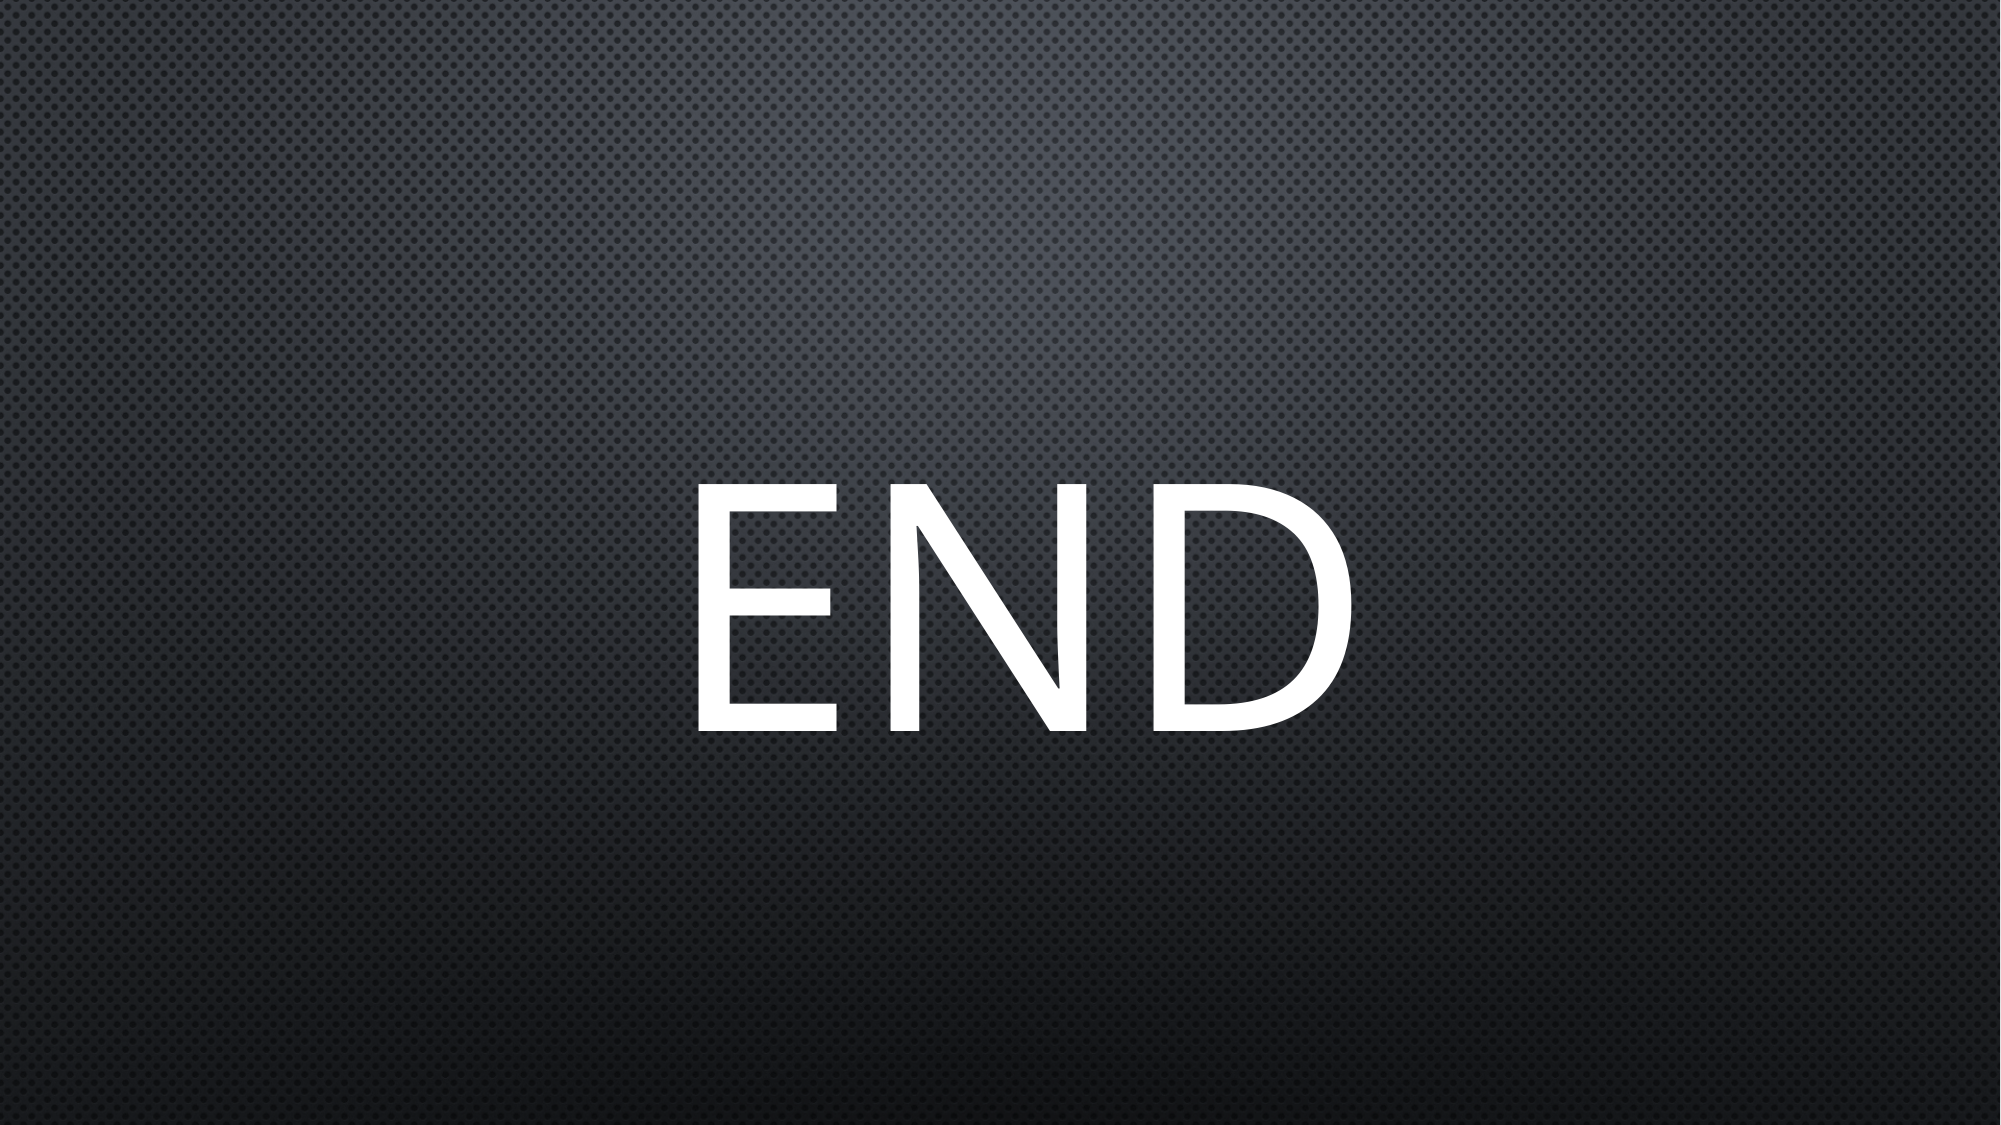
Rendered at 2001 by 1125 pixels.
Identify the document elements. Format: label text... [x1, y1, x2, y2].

title end [206, 436, 1832, 749]
